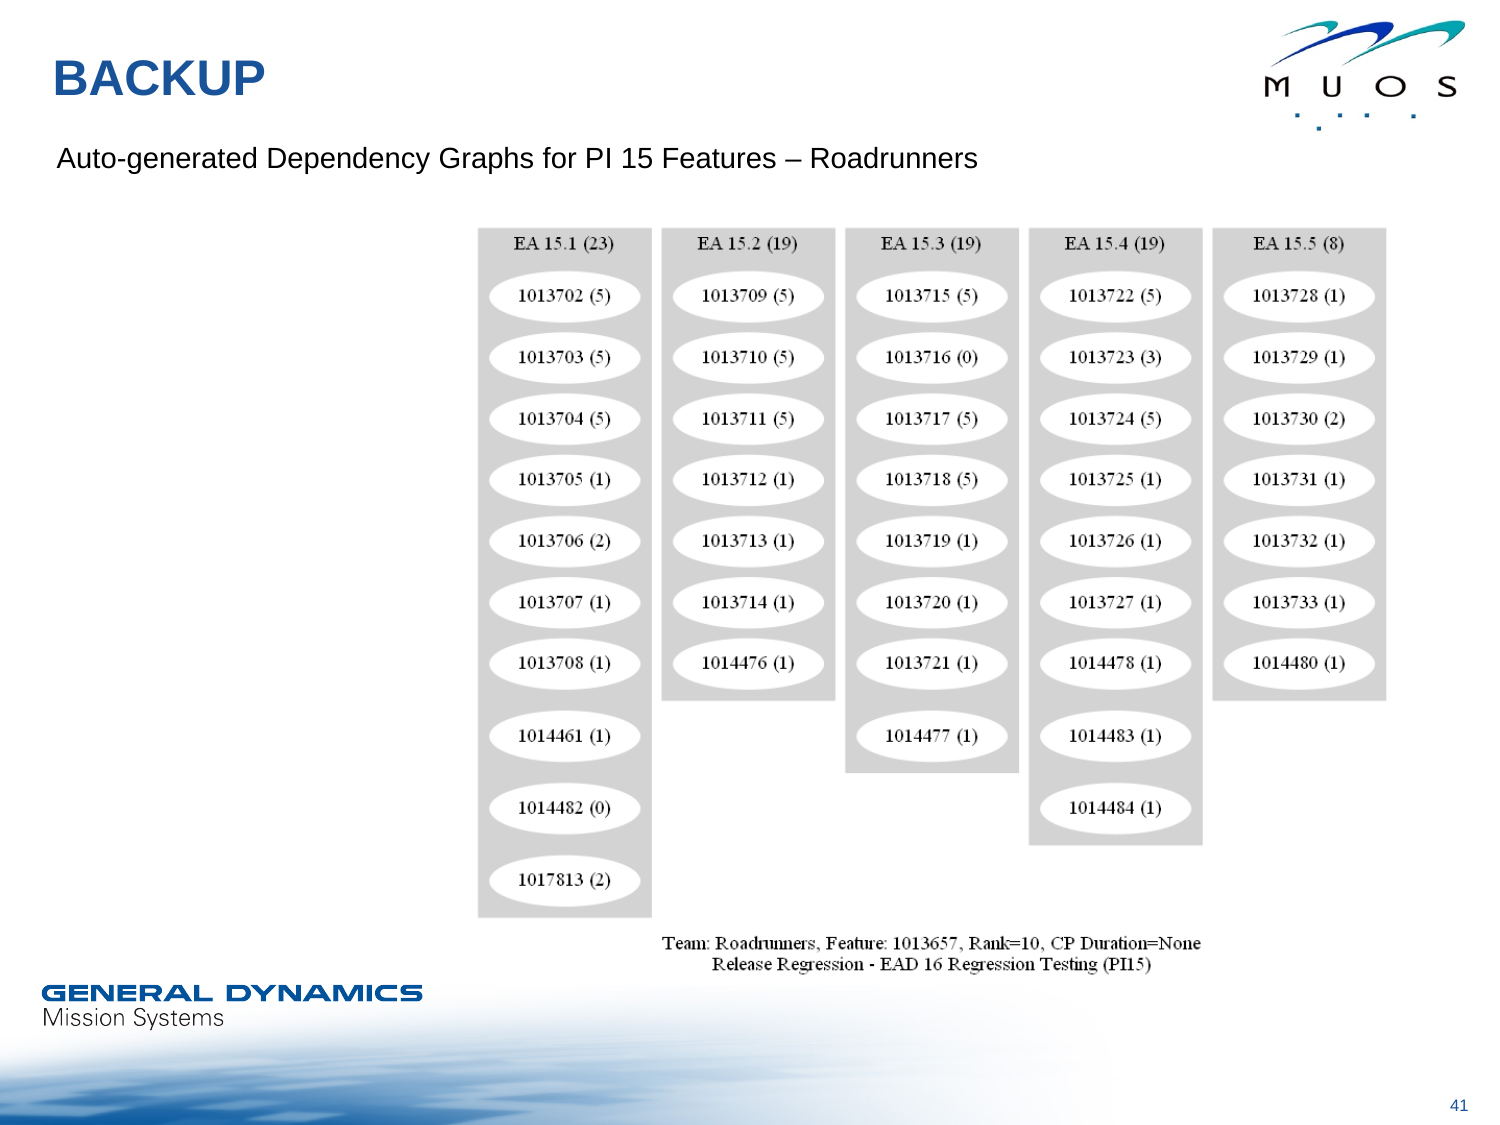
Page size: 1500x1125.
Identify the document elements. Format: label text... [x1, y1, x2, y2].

slide_number 41 [1412, 1062, 1484, 1123]
title BACKUP [37, 37, 1463, 125]
picture [0, 212, 1500, 1125]
list Auto-generated Dependency Graphs for PI 15 Features – Roadrunners [41, 125, 1467, 174]
picture [1258, 12, 1475, 106]
